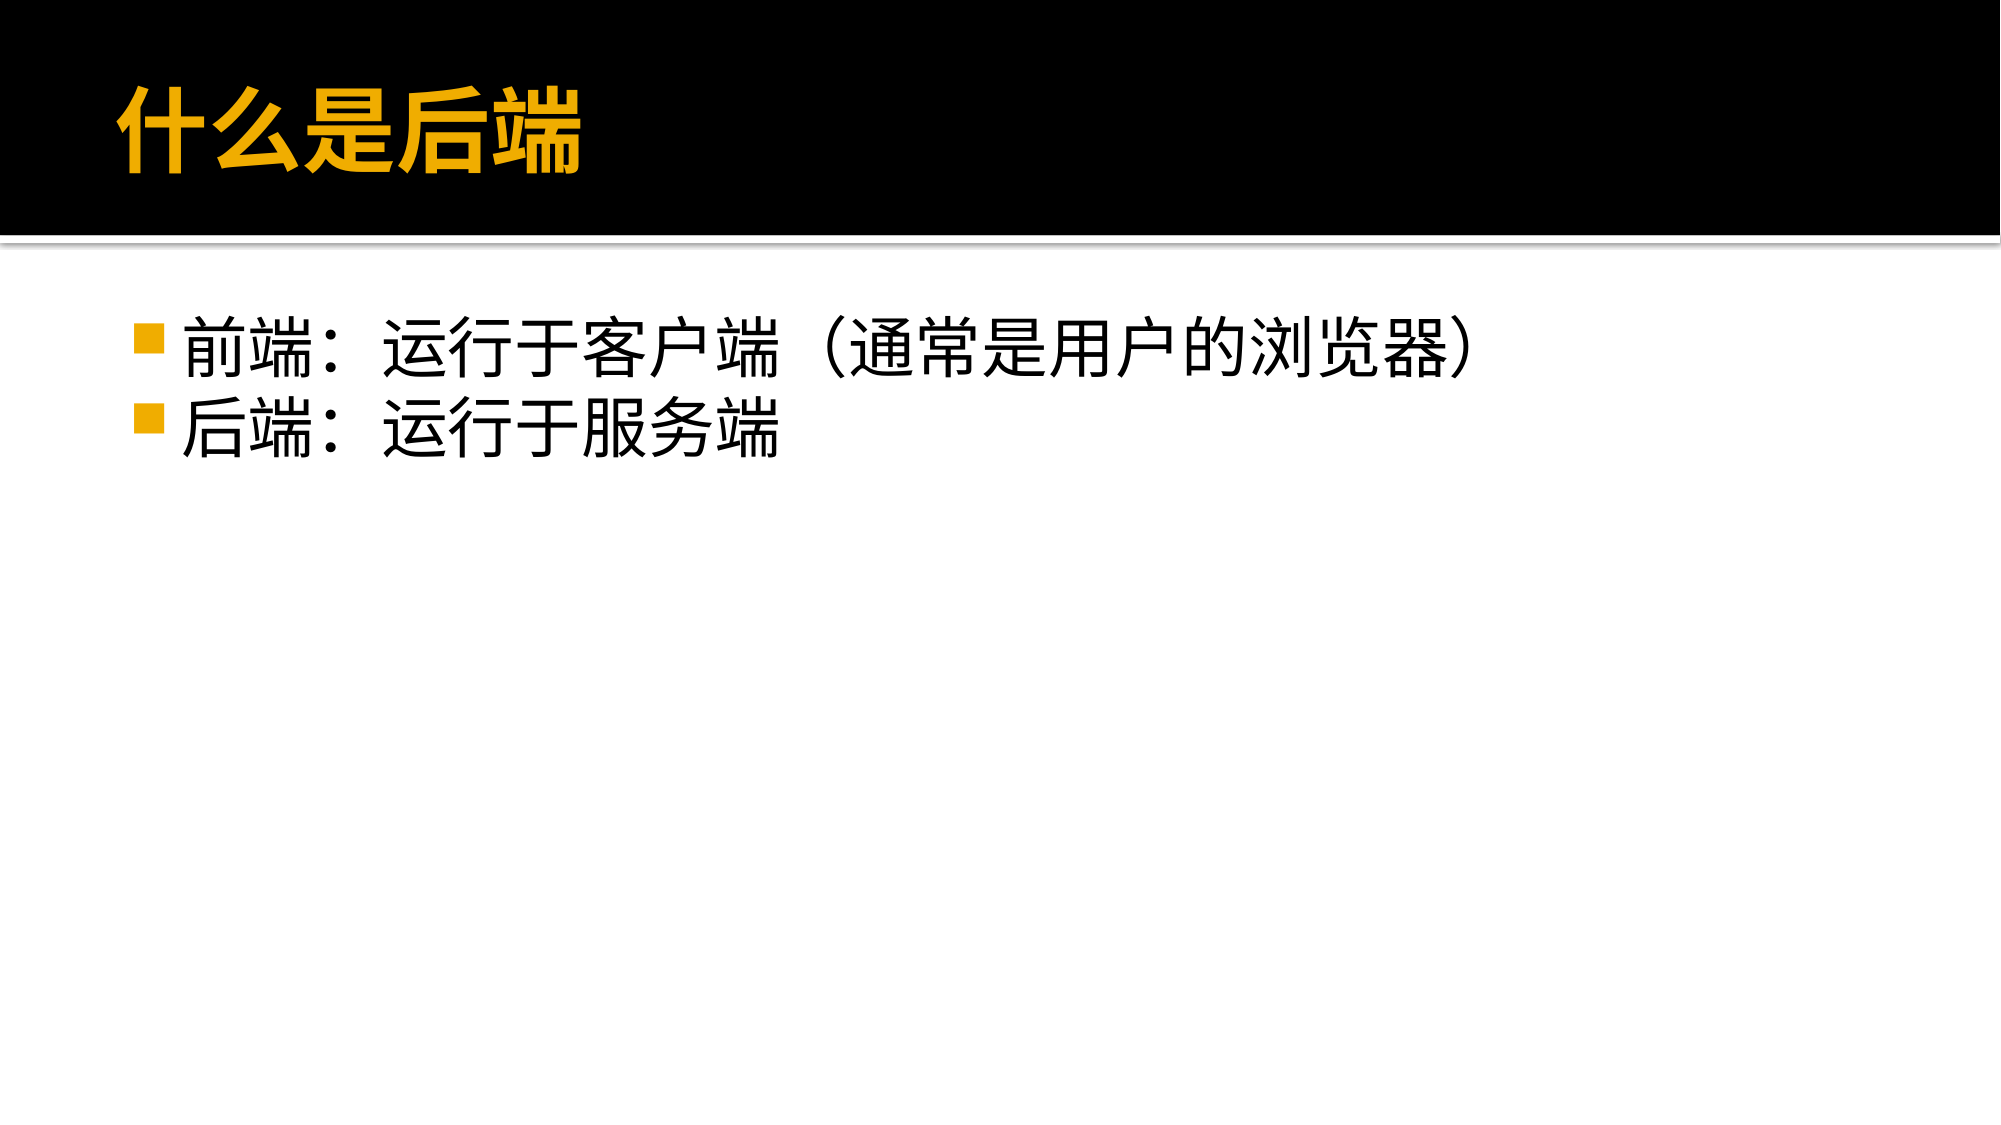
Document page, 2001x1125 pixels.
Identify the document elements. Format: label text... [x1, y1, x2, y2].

list 前端：运行于客户端（通常是用户的浏览器） 后端：运行于服务端 [99, 291, 1900, 1050]
title 什么是后端 [99, 25, 1900, 231]
